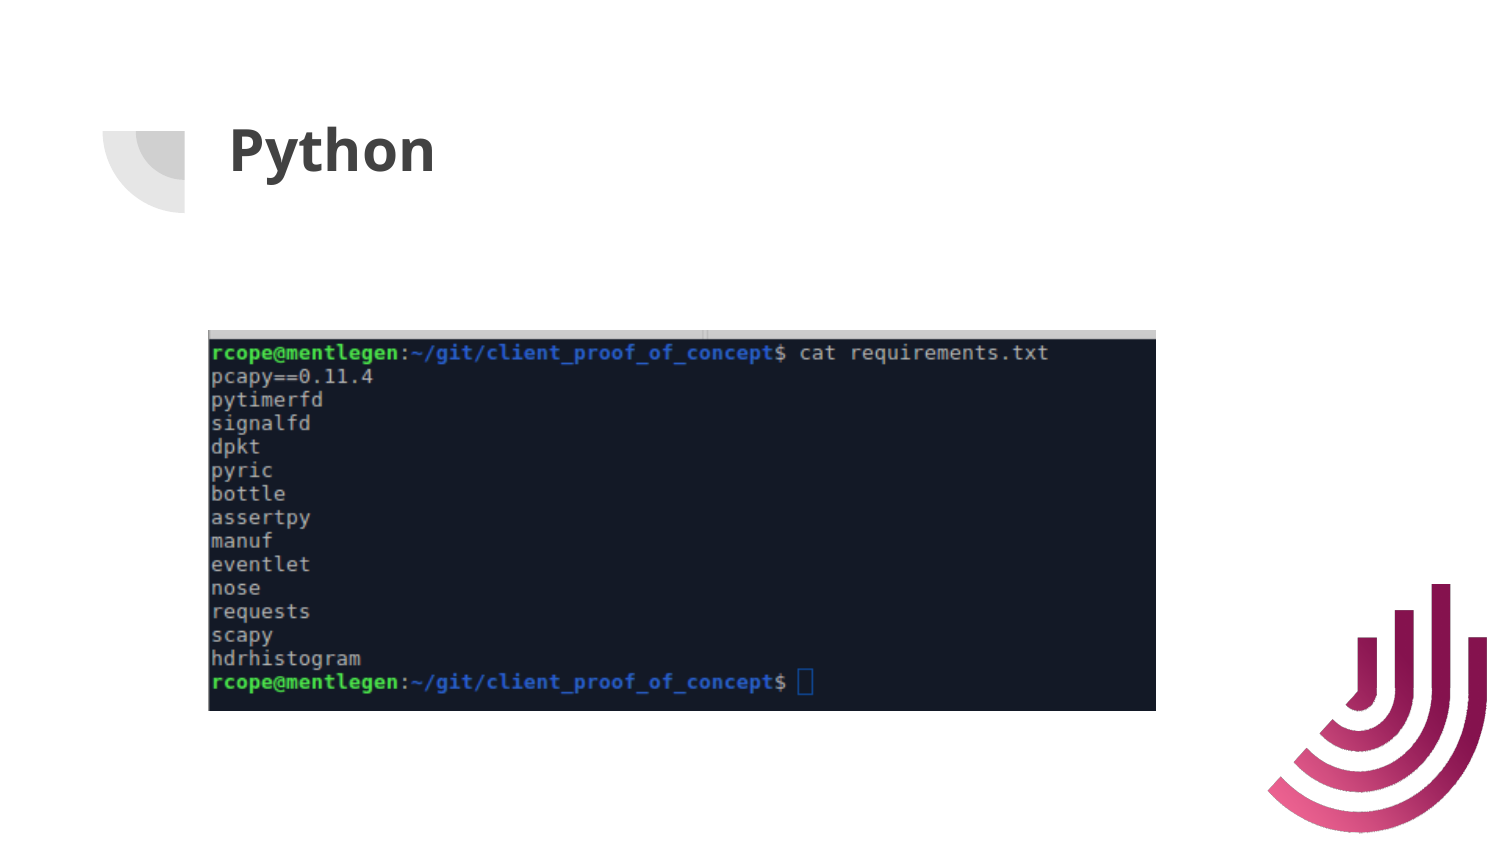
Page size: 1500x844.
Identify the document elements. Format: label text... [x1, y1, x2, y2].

picture [1231, 575, 1500, 844]
title Python [213, 98, 1368, 263]
picture [208, 330, 1156, 711]
